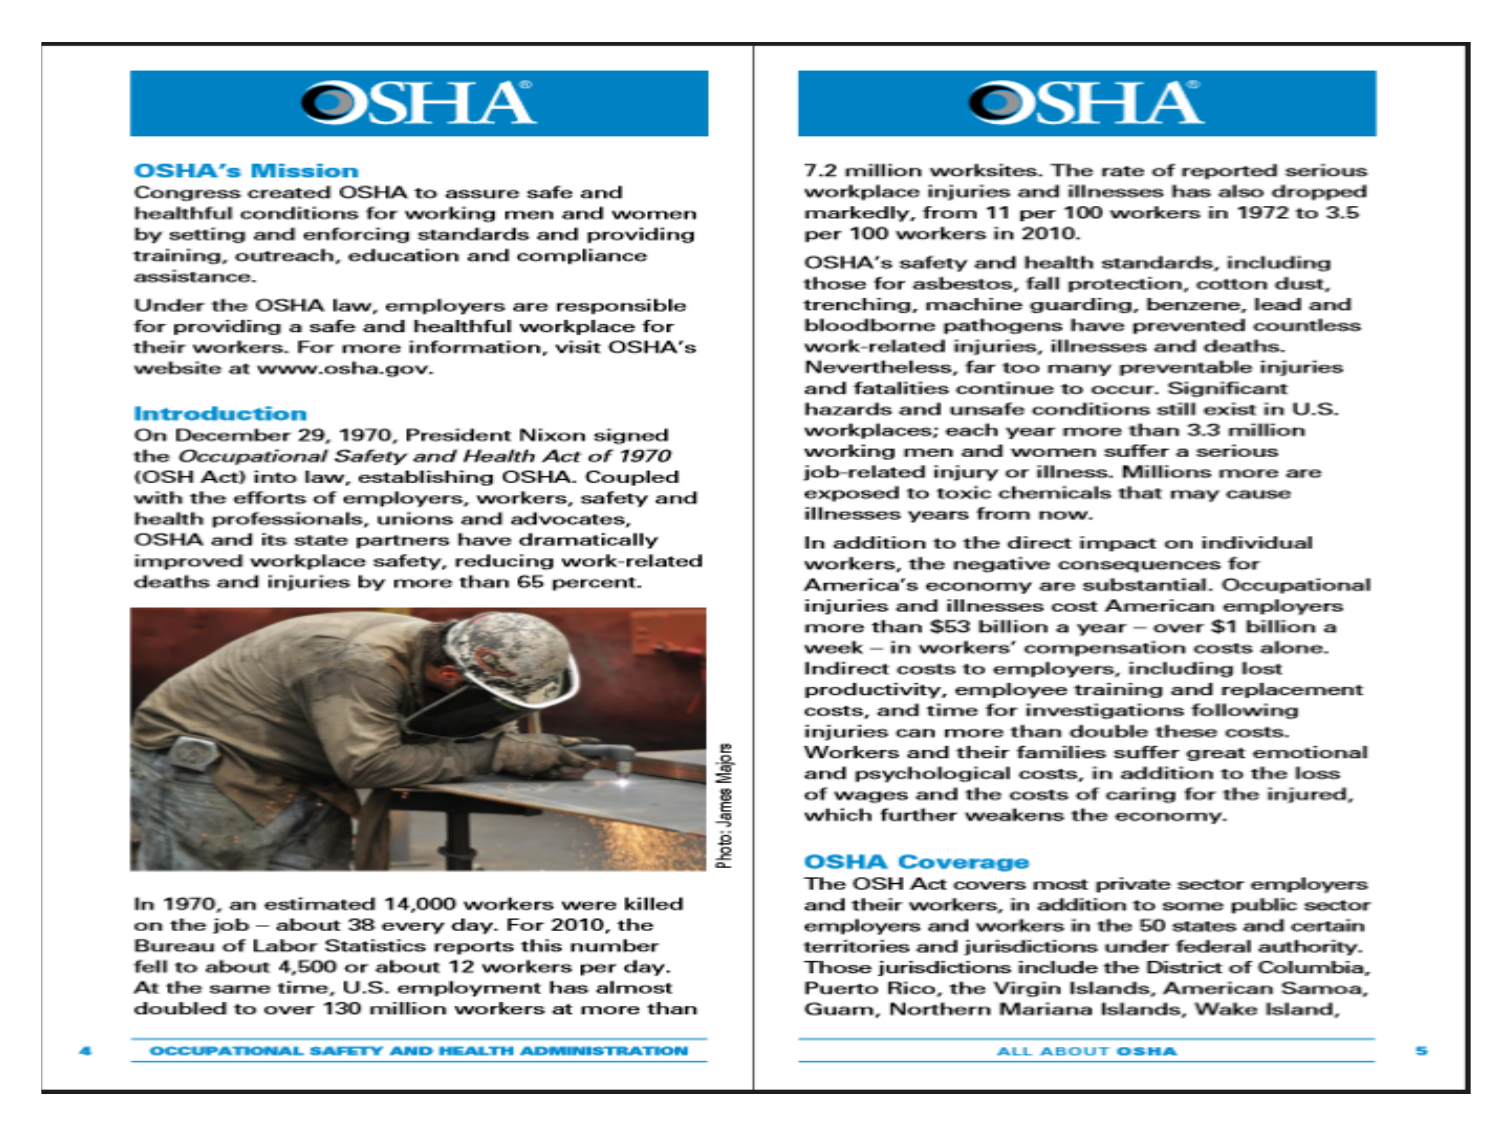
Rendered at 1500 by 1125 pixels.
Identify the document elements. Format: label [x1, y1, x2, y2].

picture [41, 42, 1471, 1095]
